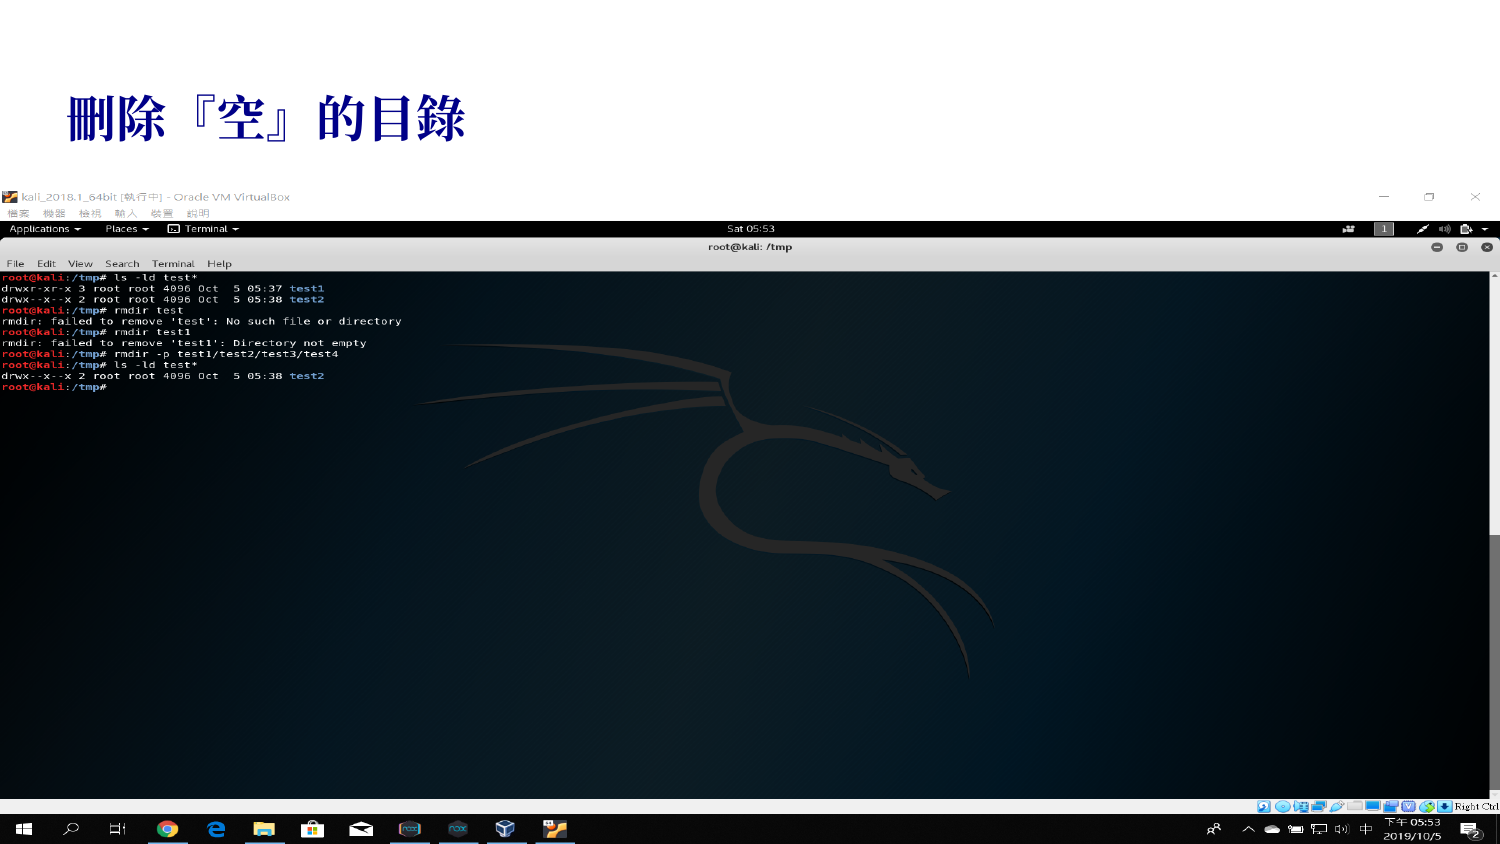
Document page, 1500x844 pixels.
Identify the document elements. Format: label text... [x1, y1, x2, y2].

picture [0, 188, 1500, 844]
title 刪除『空』的目錄 [51, 72, 1449, 167]
